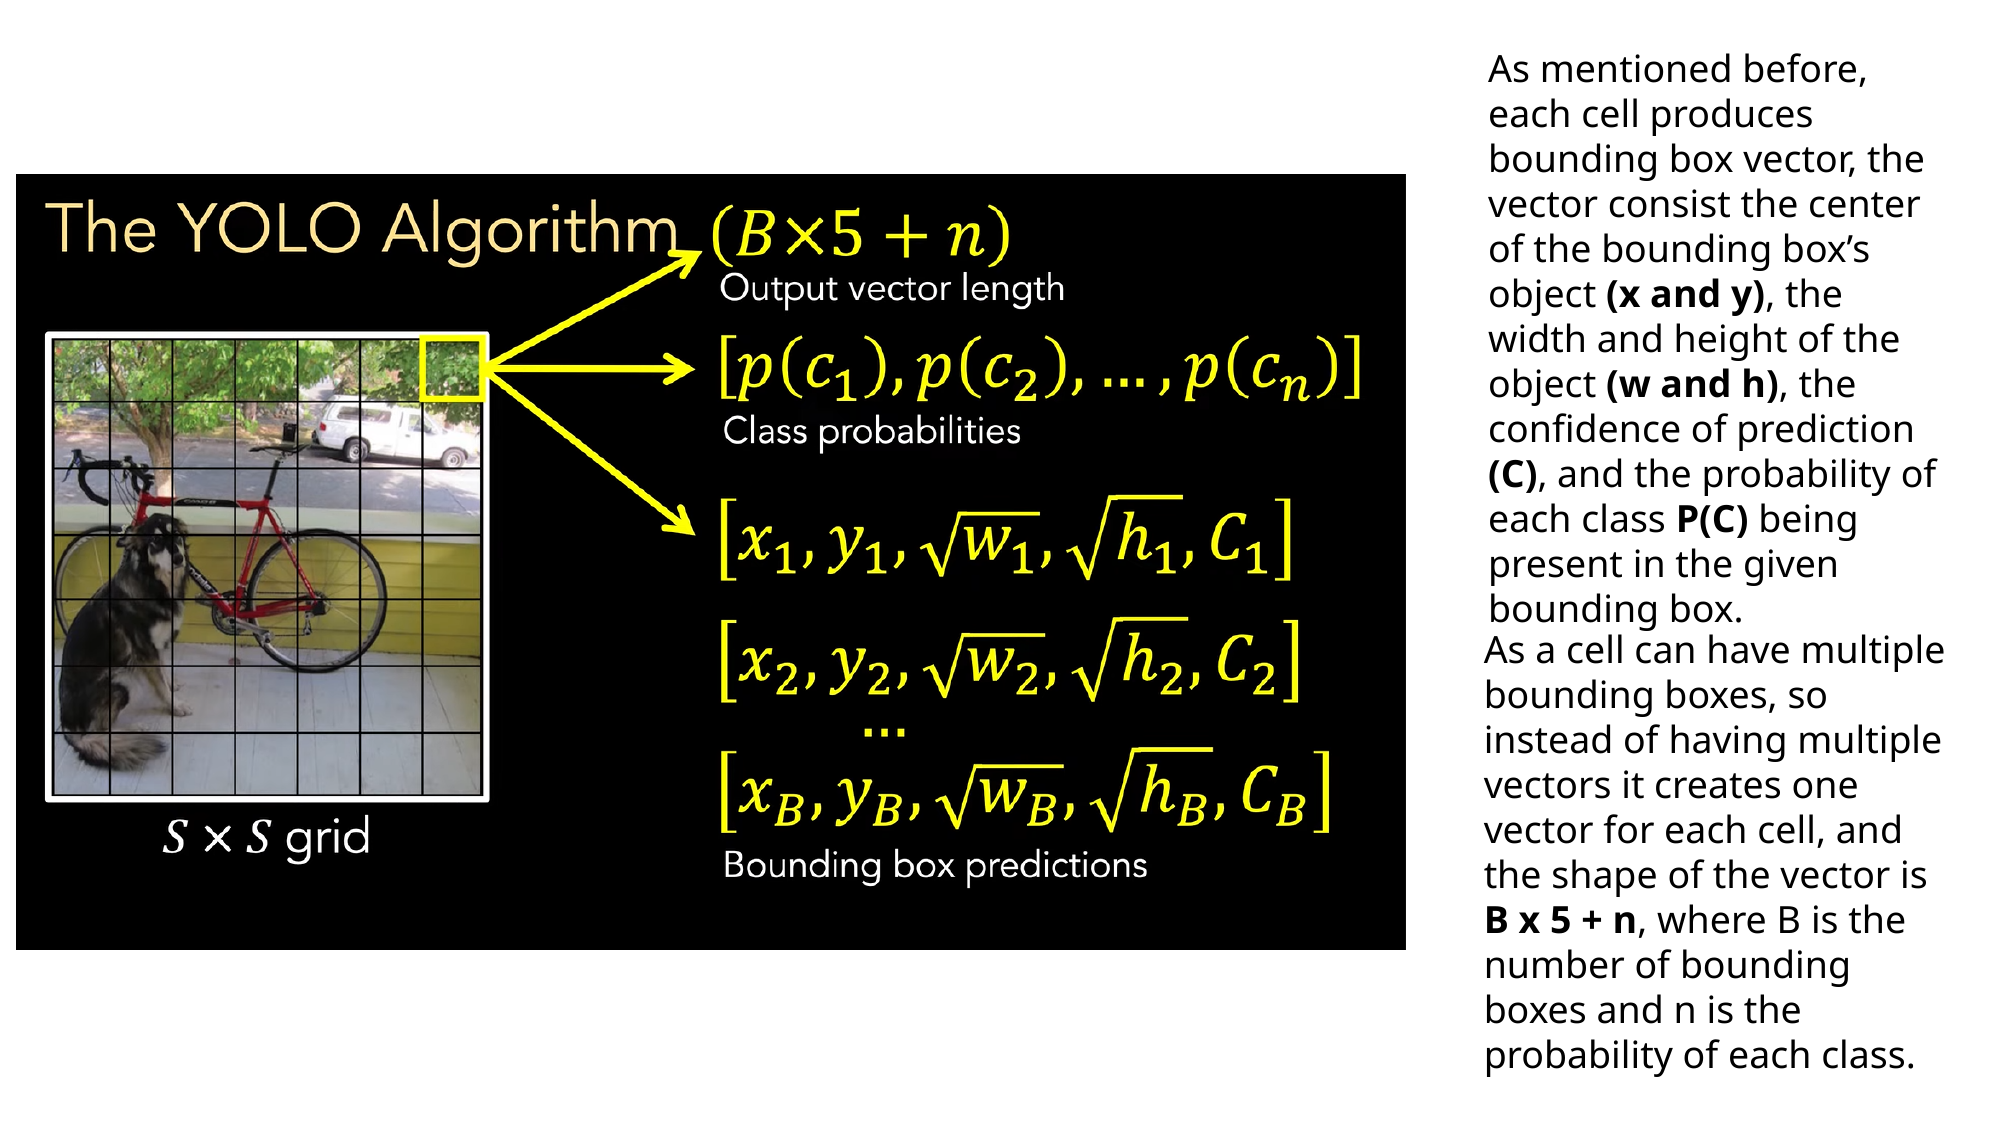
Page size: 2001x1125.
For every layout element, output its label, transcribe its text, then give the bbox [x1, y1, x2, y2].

picture [15, 174, 1407, 951]
text_box As mentioned before, each cell produces bounding box vector, the vector consist the center of the bounding box’s object (x and y), the width and height of the object (w and h), the confidence of prediction (C), and the probability of each class P(C) being present in the given bounding box. [1473, 38, 1959, 618]
text_box As a cell can have multiple bounding boxes, so instead of having multiple vectors it creates one vector for each cell, and the shape of the vector is B x 5 + n, where B is the number of bounding boxes and n is the probability of each class. [1468, 618, 1963, 1083]
